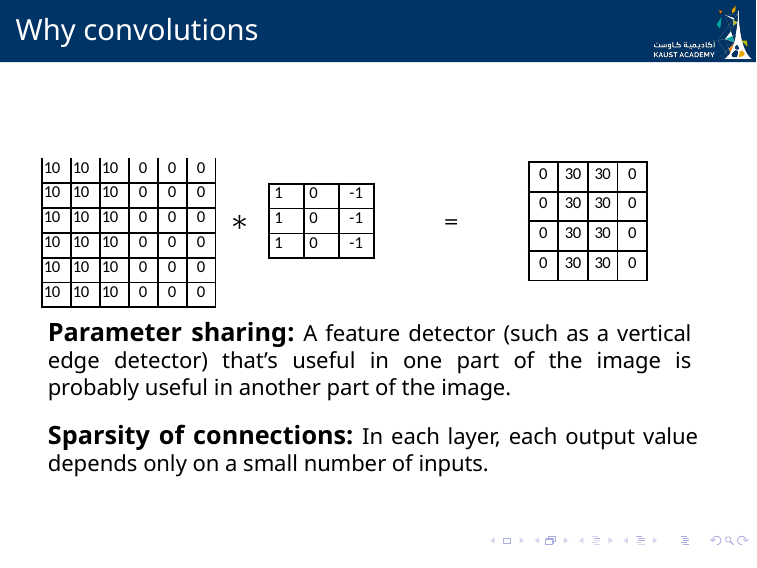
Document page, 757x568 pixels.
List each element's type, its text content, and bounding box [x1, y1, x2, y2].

table_cell 0 [530, 222, 557, 250]
table_cell 0 [130, 283, 157, 306]
table_cell 10 [43, 209, 70, 232]
picture [650, 2, 756, 62]
table_cell 10 [101, 184, 128, 207]
table_cell 10 [101, 234, 128, 257]
table_header 0 [618, 163, 646, 191]
table_cell 10 [101, 283, 128, 306]
table_cell 0 [618, 222, 646, 250]
table_cell -1 [340, 209, 373, 233]
table_header 10 [72, 158, 99, 182]
table_cell 0 [159, 259, 186, 282]
table_cell 0 [618, 193, 646, 220]
table_cell 10 [72, 234, 99, 257]
table_cell 30 [589, 222, 617, 250]
table_cell 0 [130, 209, 157, 232]
table_header 10 [43, 158, 70, 182]
table_header -1 [340, 185, 373, 208]
table_cell 0 [530, 252, 557, 280]
table_header 0 [305, 185, 338, 208]
table_cell 10 [43, 184, 70, 207]
table_cell 0 [188, 259, 215, 282]
table_cell 30 [559, 193, 587, 220]
table_cell 1 [270, 209, 303, 233]
table_cell 10 [101, 259, 128, 282]
table_header 0 [159, 158, 186, 182]
table_header 0 [530, 163, 557, 191]
table_cell 0 [159, 234, 186, 257]
table_cell 30 [559, 222, 587, 250]
table_cell 0 [130, 234, 157, 257]
table_header 10 [101, 158, 128, 182]
table_cell 0 [188, 283, 215, 306]
table_cell 10 [72, 184, 99, 207]
table_cell 0 [530, 193, 557, 220]
table_cell 0 [188, 234, 215, 257]
table_cell 30 [589, 252, 617, 280]
table_cell 30 [589, 193, 617, 220]
table_cell 10 [72, 283, 99, 306]
table_cell 1 [270, 234, 303, 257]
table_header 30 [589, 163, 617, 191]
table_cell 0 [618, 252, 646, 280]
table_cell 0 [188, 209, 215, 232]
text_box Parameter sharing: A feature detector (such as a vertical edge detector) that’s useful in one part of the image is probably useful in another part of the image. Sparsity of connections: In each layer, each output value depends only on a small number of inputs. [47, 315, 699, 477]
table_header 1 [270, 185, 303, 208]
text_box ∗ [230, 205, 243, 233]
table_cell 10 [101, 209, 128, 232]
table_header 30 [559, 163, 587, 191]
table_cell 0 [159, 184, 186, 207]
table_cell 0 [305, 234, 338, 257]
table_cell 0 [159, 209, 186, 232]
table_cell 10 [72, 259, 99, 282]
table_cell 10 [43, 234, 70, 257]
table_cell 0 [305, 209, 338, 233]
table_cell 30 [559, 252, 587, 280]
table_header 0 [130, 158, 157, 182]
table_cell 0 [188, 184, 215, 207]
title Why convolutions [15, 10, 601, 47]
table_header 0 [188, 158, 215, 182]
table_cell 0 [159, 283, 186, 306]
table_cell 0 [130, 259, 157, 282]
table_cell -1 [340, 234, 373, 257]
table_cell 10 [43, 259, 70, 282]
table_cell 10 [43, 283, 70, 306]
text_box = [443, 208, 459, 232]
table_cell 0 [130, 184, 157, 207]
table_cell 10 [72, 209, 99, 232]
